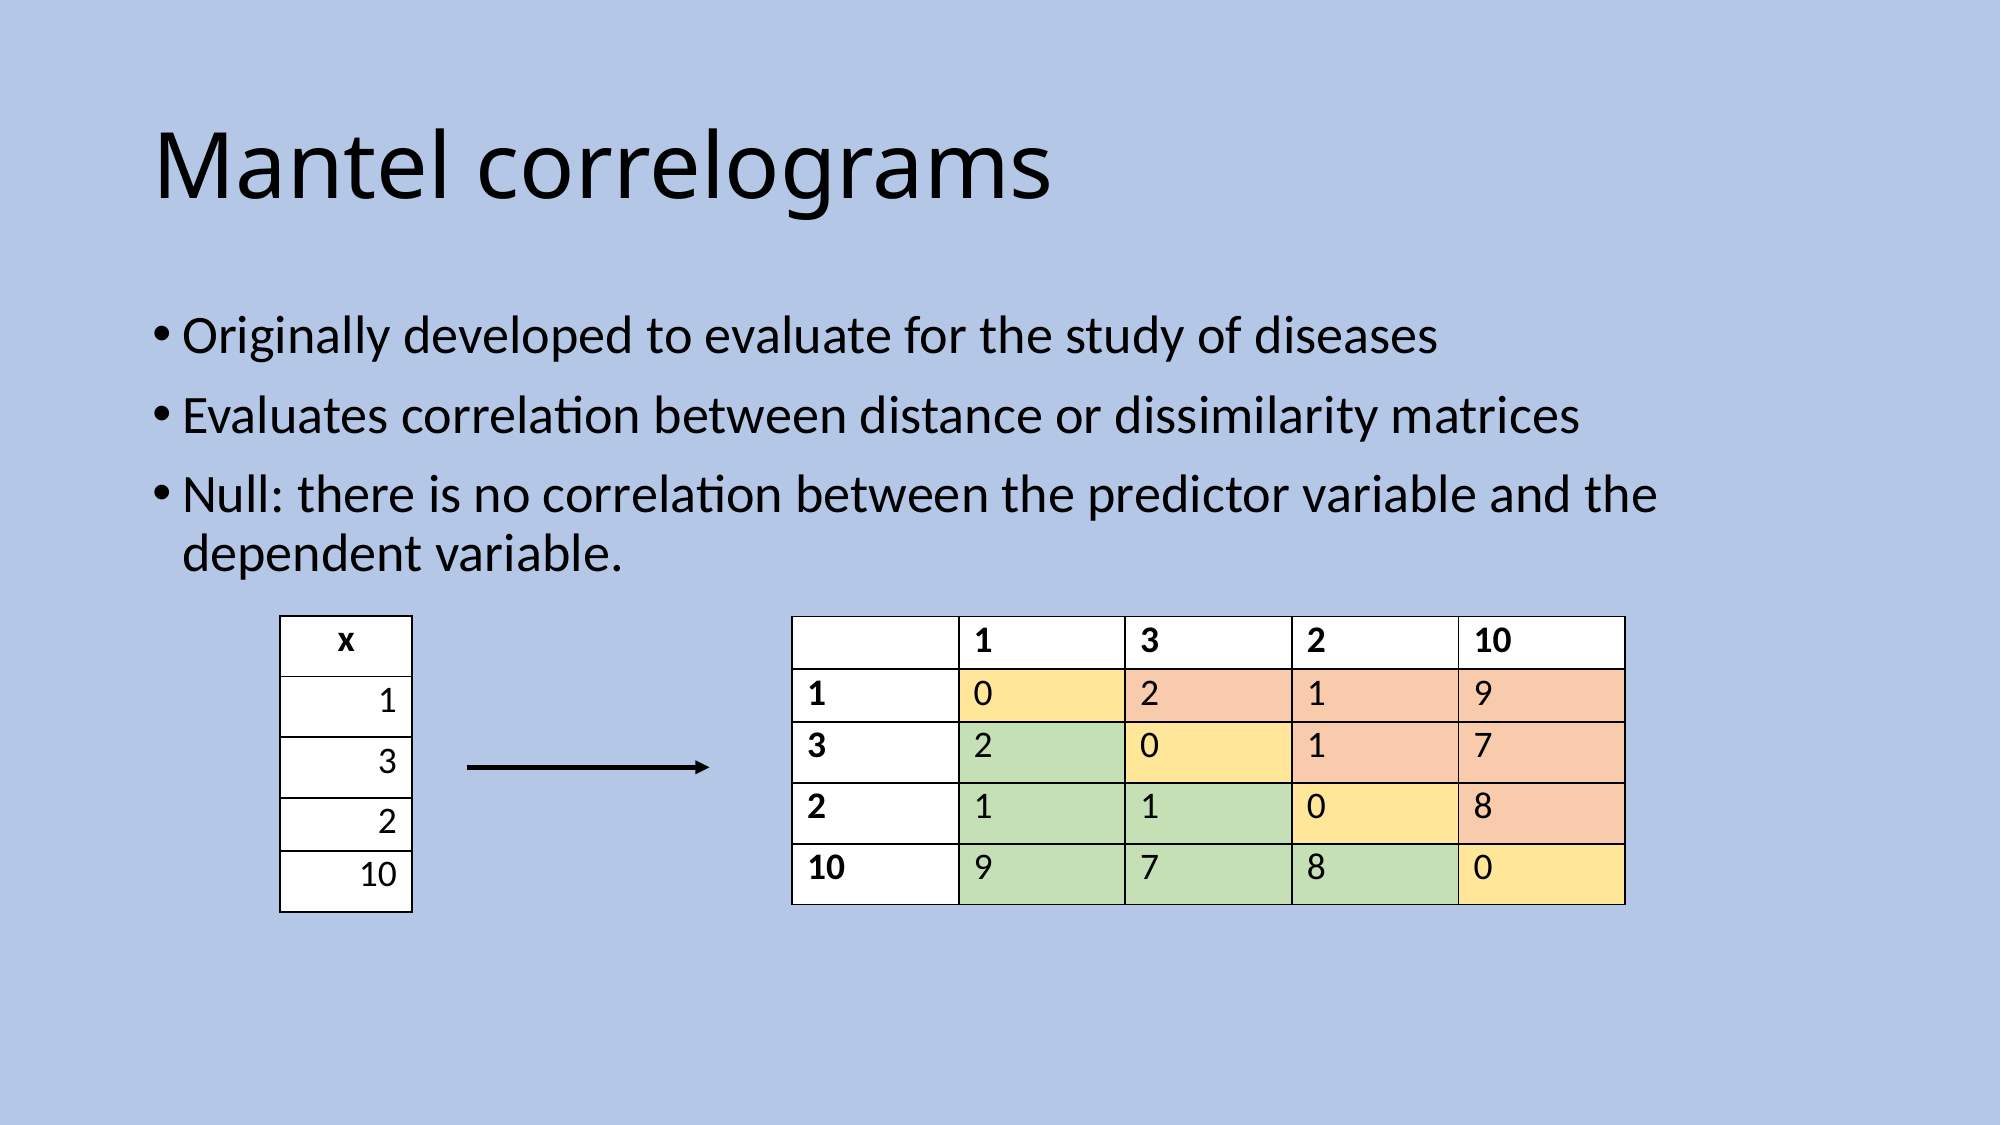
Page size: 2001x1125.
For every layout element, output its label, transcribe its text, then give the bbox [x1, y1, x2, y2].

table_cell 7 [1126, 845, 1291, 904]
table_cell 2 [960, 723, 1124, 782]
table_header 10 [1459, 617, 1624, 668]
table_cell 8 [1459, 784, 1624, 843]
table_cell 9 [1459, 670, 1624, 721]
title Mantel correlograms [137, 59, 1863, 278]
table_cell 7 [1459, 723, 1624, 782]
table_cell 2 [281, 799, 411, 850]
table_cell 9 [960, 845, 1124, 904]
table_cell 1 [1293, 723, 1458, 782]
table_header x [281, 617, 411, 676]
table_cell 10 [793, 845, 958, 904]
table_cell 0 [960, 670, 1124, 721]
table_cell 0 [1459, 845, 1624, 904]
table_cell 1 [1293, 670, 1458, 721]
table_cell 0 [1293, 784, 1458, 843]
table_header 2 [1293, 617, 1458, 668]
table_cell 2 [1126, 670, 1291, 721]
table_header [793, 617, 958, 668]
table_cell 1 [960, 784, 1124, 843]
table_cell 3 [793, 723, 958, 782]
table_cell 3 [281, 738, 411, 797]
table_cell 10 [281, 852, 411, 911]
table_cell 0 [1126, 723, 1291, 782]
table_cell 1 [281, 677, 411, 736]
table_header 3 [1126, 617, 1291, 668]
table_header 1 [960, 617, 1124, 668]
table_cell 2 [793, 784, 958, 843]
table_cell 1 [793, 670, 958, 721]
list Originally developed to evaluate for the study of diseases Evaluates correlation between distance or dissimilarity matrices Null: there is no correlation between the predictor variable and the dependent variable. [137, 299, 1863, 1014]
table_cell 1 [1126, 784, 1291, 843]
table_cell 8 [1293, 845, 1458, 904]
